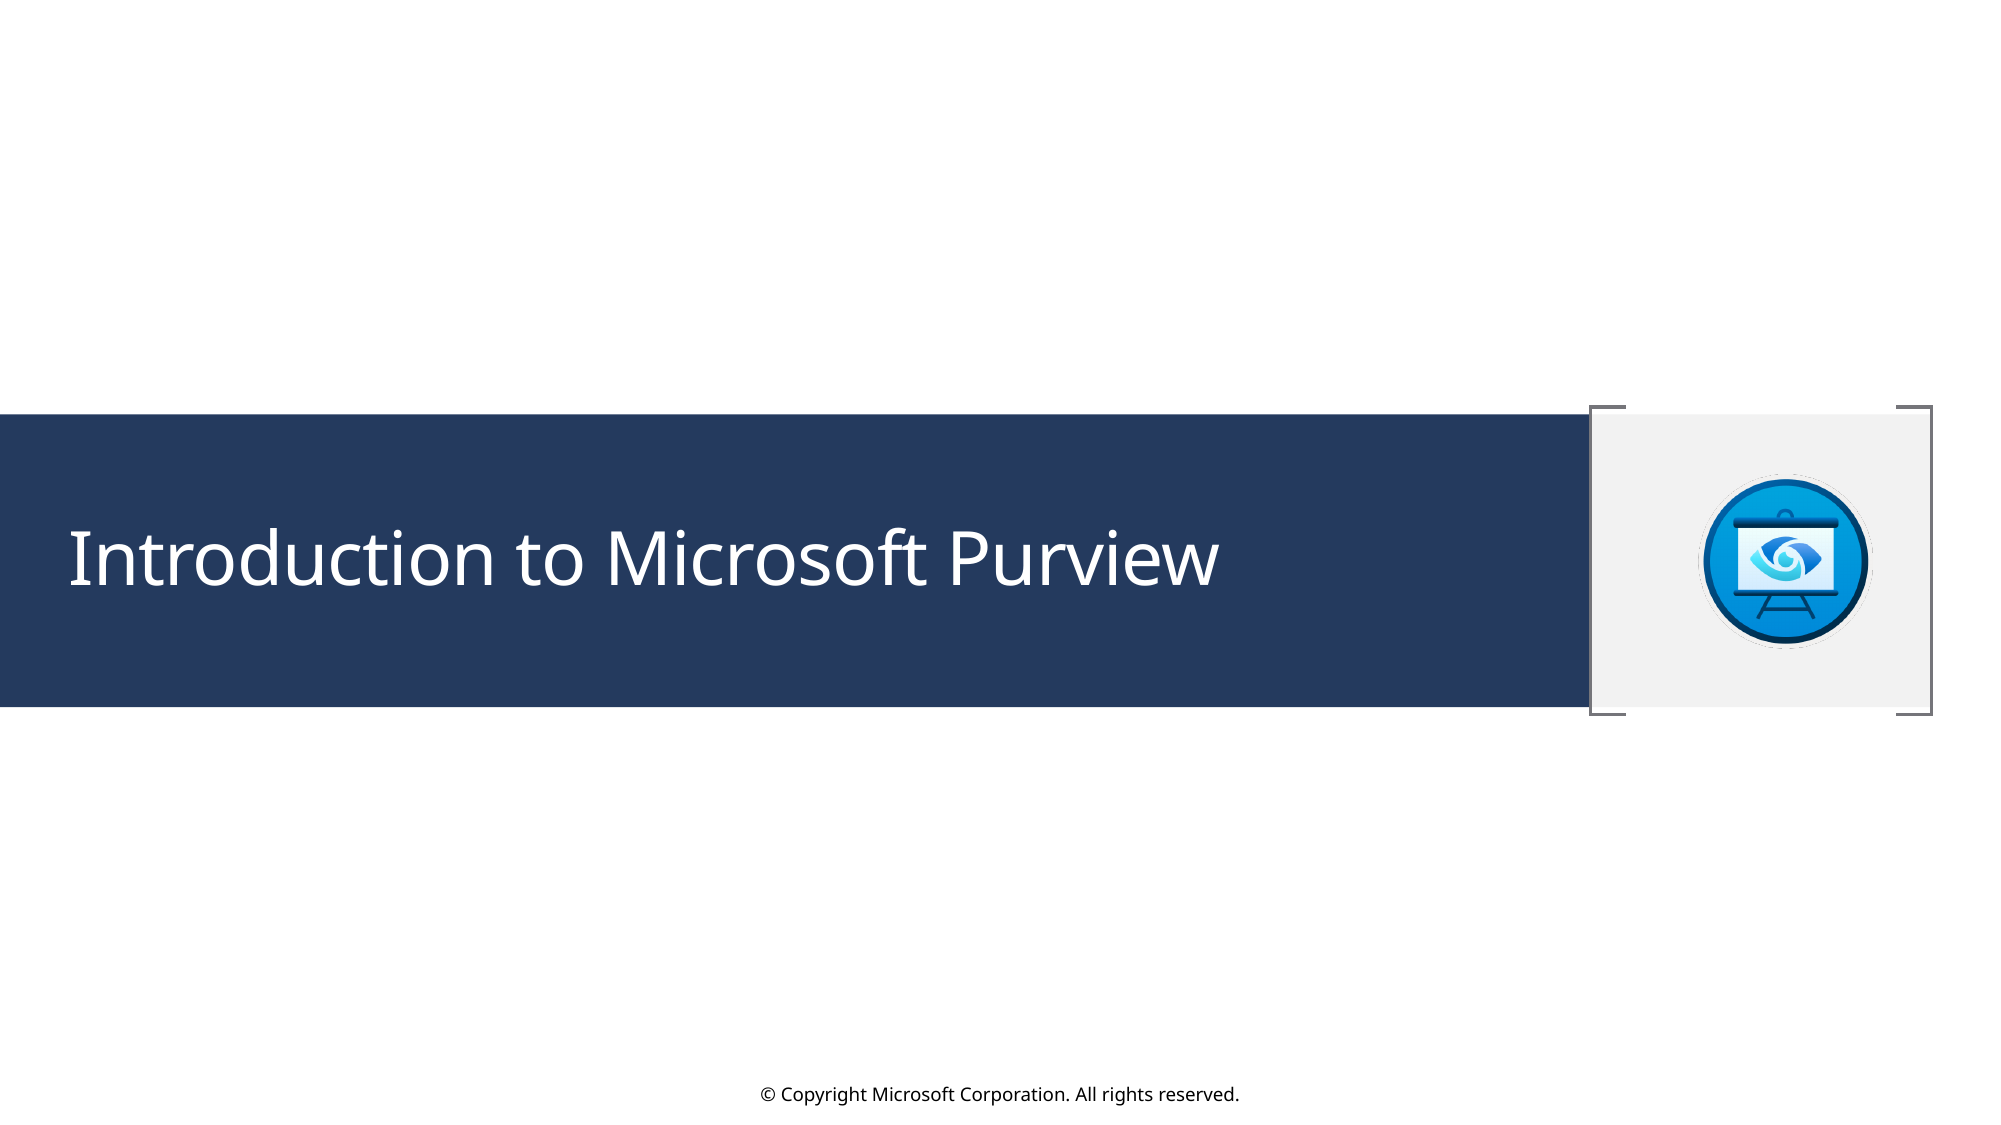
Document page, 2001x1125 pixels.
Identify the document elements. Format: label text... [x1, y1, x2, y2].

title Introduction to Microsoft Purview [68, 414, 1577, 708]
picture [1695, 470, 1877, 652]
